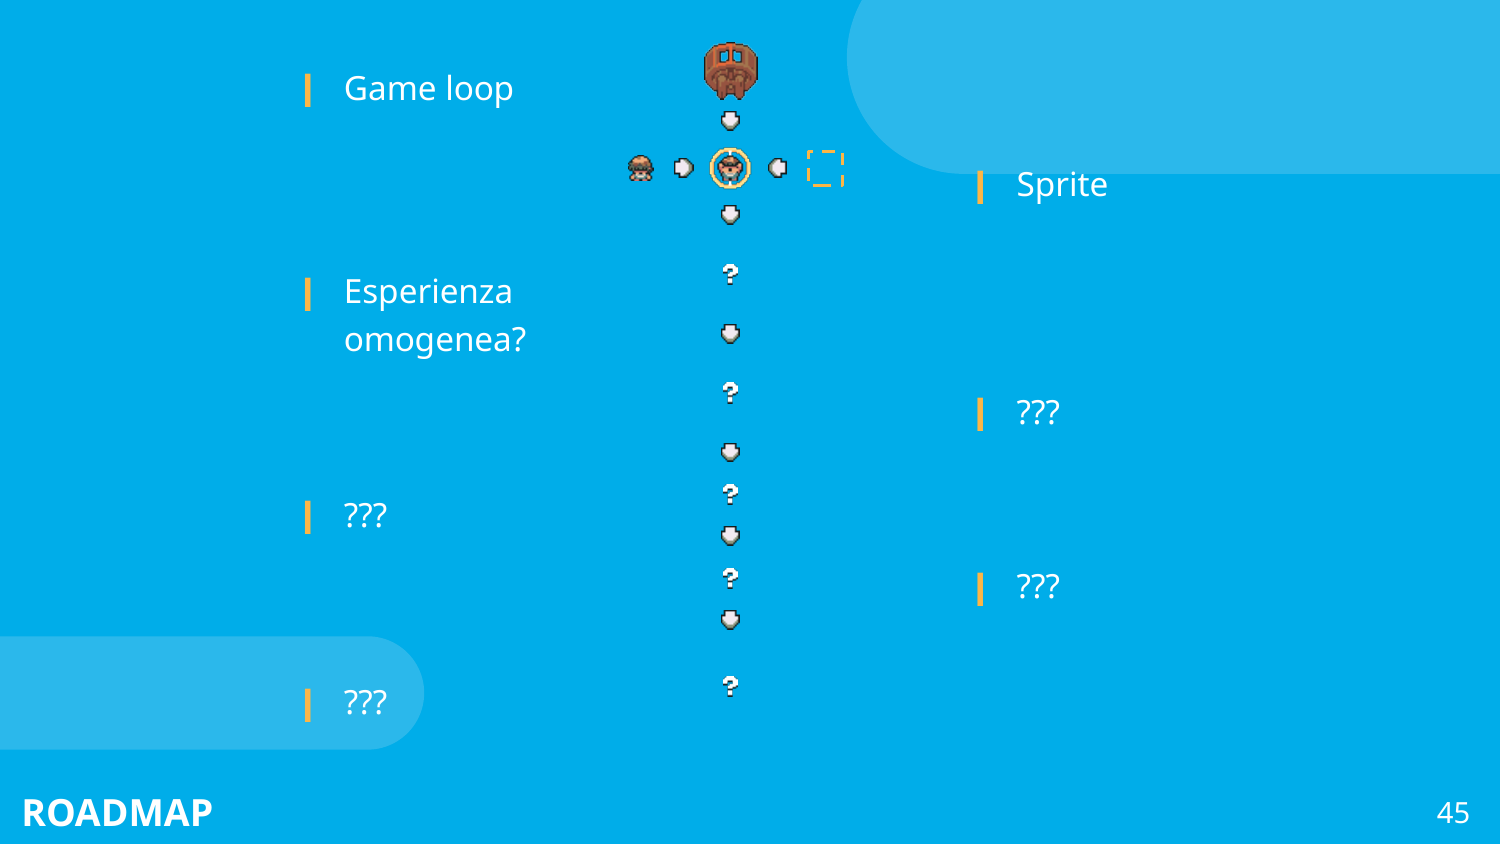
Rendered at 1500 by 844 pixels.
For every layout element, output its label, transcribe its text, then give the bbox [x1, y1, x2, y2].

picture [722, 444, 739, 461]
list ??? [926, 371, 1271, 444]
picture [724, 383, 737, 403]
picture [724, 485, 737, 504]
picture [722, 325, 739, 343]
picture [629, 156, 653, 180]
list ??? [253, 661, 599, 734]
list ??? [253, 473, 599, 546]
picture [724, 677, 737, 696]
list Esperienza omogenea? [253, 158, 599, 462]
picture [724, 265, 737, 284]
picture [722, 206, 739, 224]
picture [722, 112, 739, 130]
picture [722, 611, 739, 629]
text_box [808, 151, 843, 186]
picture [769, 159, 786, 177]
picture [705, 43, 757, 99]
title ROADMAP [0, 775, 302, 844]
slide_number ‹#› [1395, 779, 1486, 844]
picture [724, 569, 737, 588]
picture [675, 159, 693, 177]
list ??? [926, 545, 1271, 618]
picture [710, 148, 750, 188]
picture [722, 527, 739, 545]
list Sprite [926, 143, 1271, 216]
list Game loop [253, 47, 599, 120]
